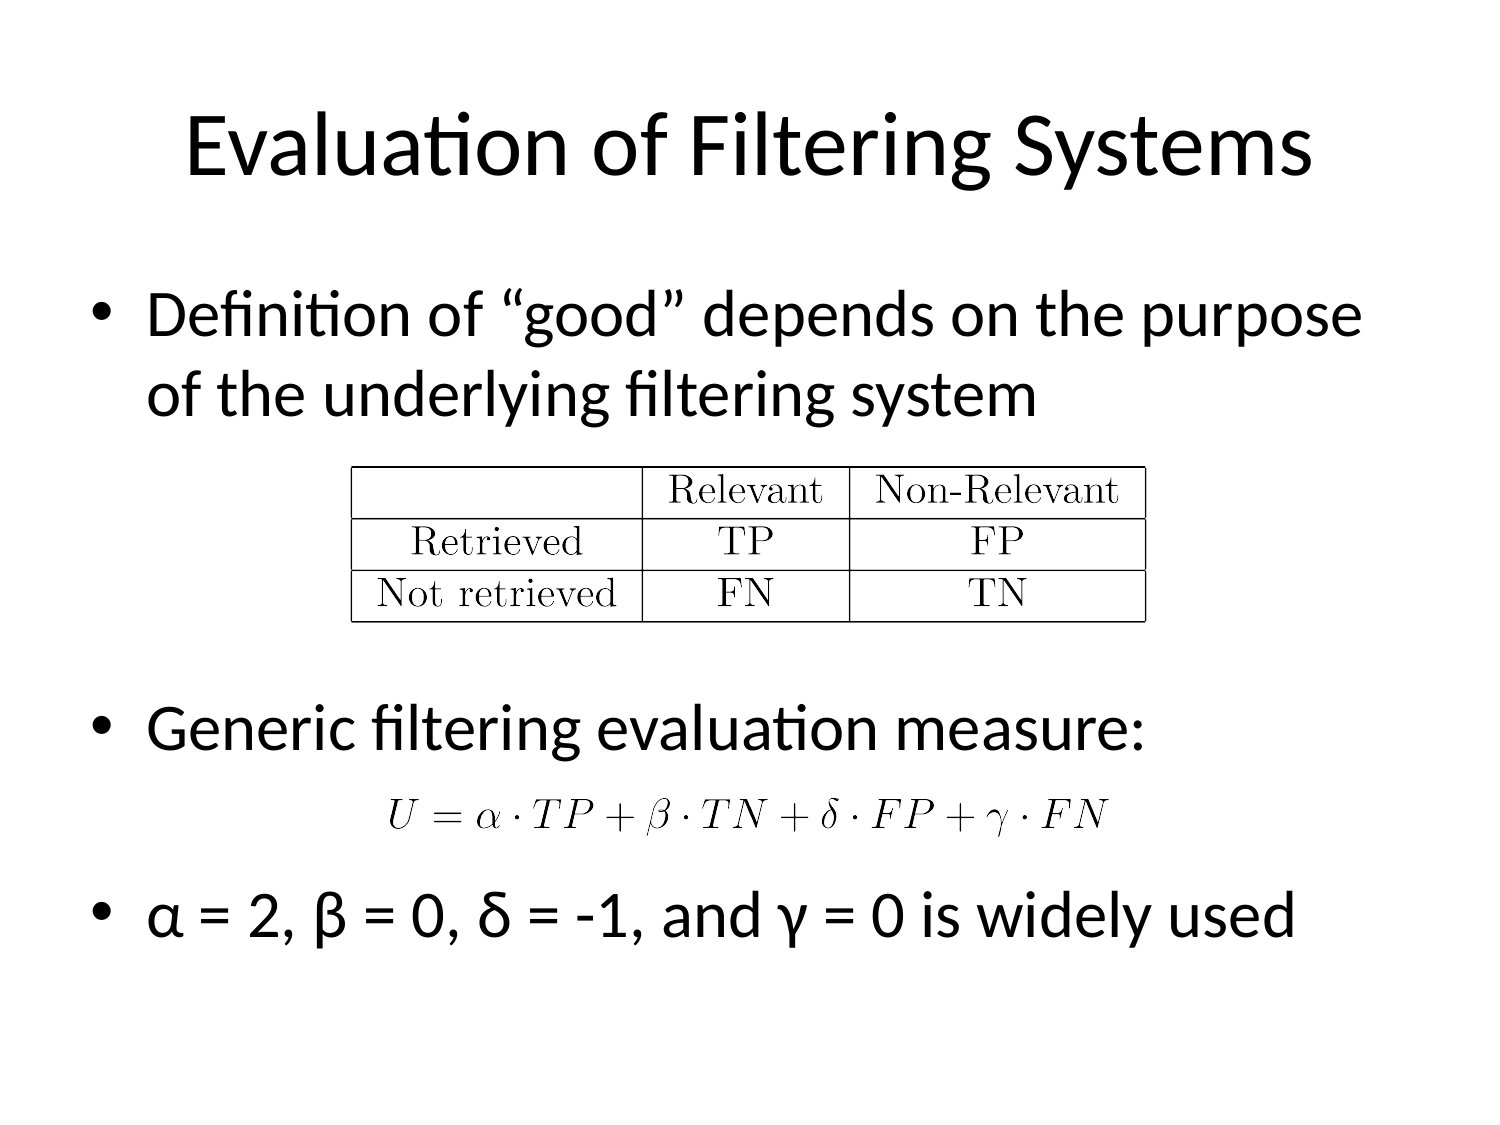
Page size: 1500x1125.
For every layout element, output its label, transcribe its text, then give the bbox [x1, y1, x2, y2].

list Definition of “good” depends on the purpose of the underlying filtering system Generic filtering evaluation measure: α = 2, β = 0, δ = -1, and γ = 0 is widely used [75, 262, 1425, 1005]
title Evaluation of Filtering Systems [75, 45, 1425, 233]
picture [349, 466, 1151, 626]
picture [387, 795, 1113, 838]
